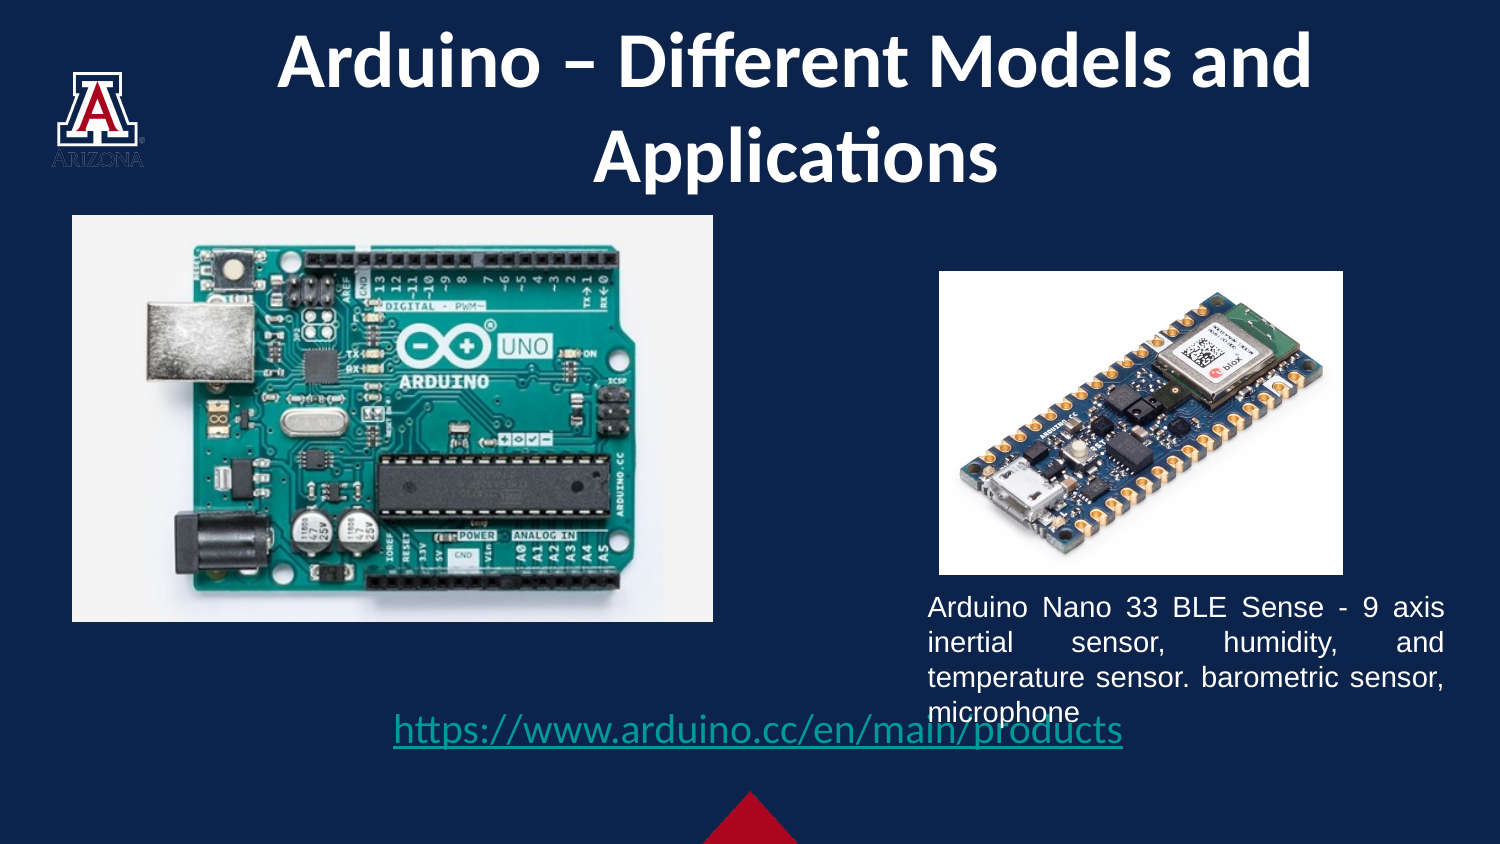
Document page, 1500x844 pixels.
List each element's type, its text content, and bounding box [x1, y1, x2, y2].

title Arduino – Different Models and Applications [144, 56, 1449, 151]
text_box Arduino Nano 33 BLE Sense - 9 axis inertial sensor, humidity, and temperature sensor. barometric sensor, microphone [912, 580, 1460, 736]
picture [939, 271, 1344, 575]
picture [72, 215, 714, 622]
picture [702, 802, 798, 844]
list https://www.arduino.cc/en/main/products [51, 695, 1449, 802]
picture [51, 72, 145, 167]
